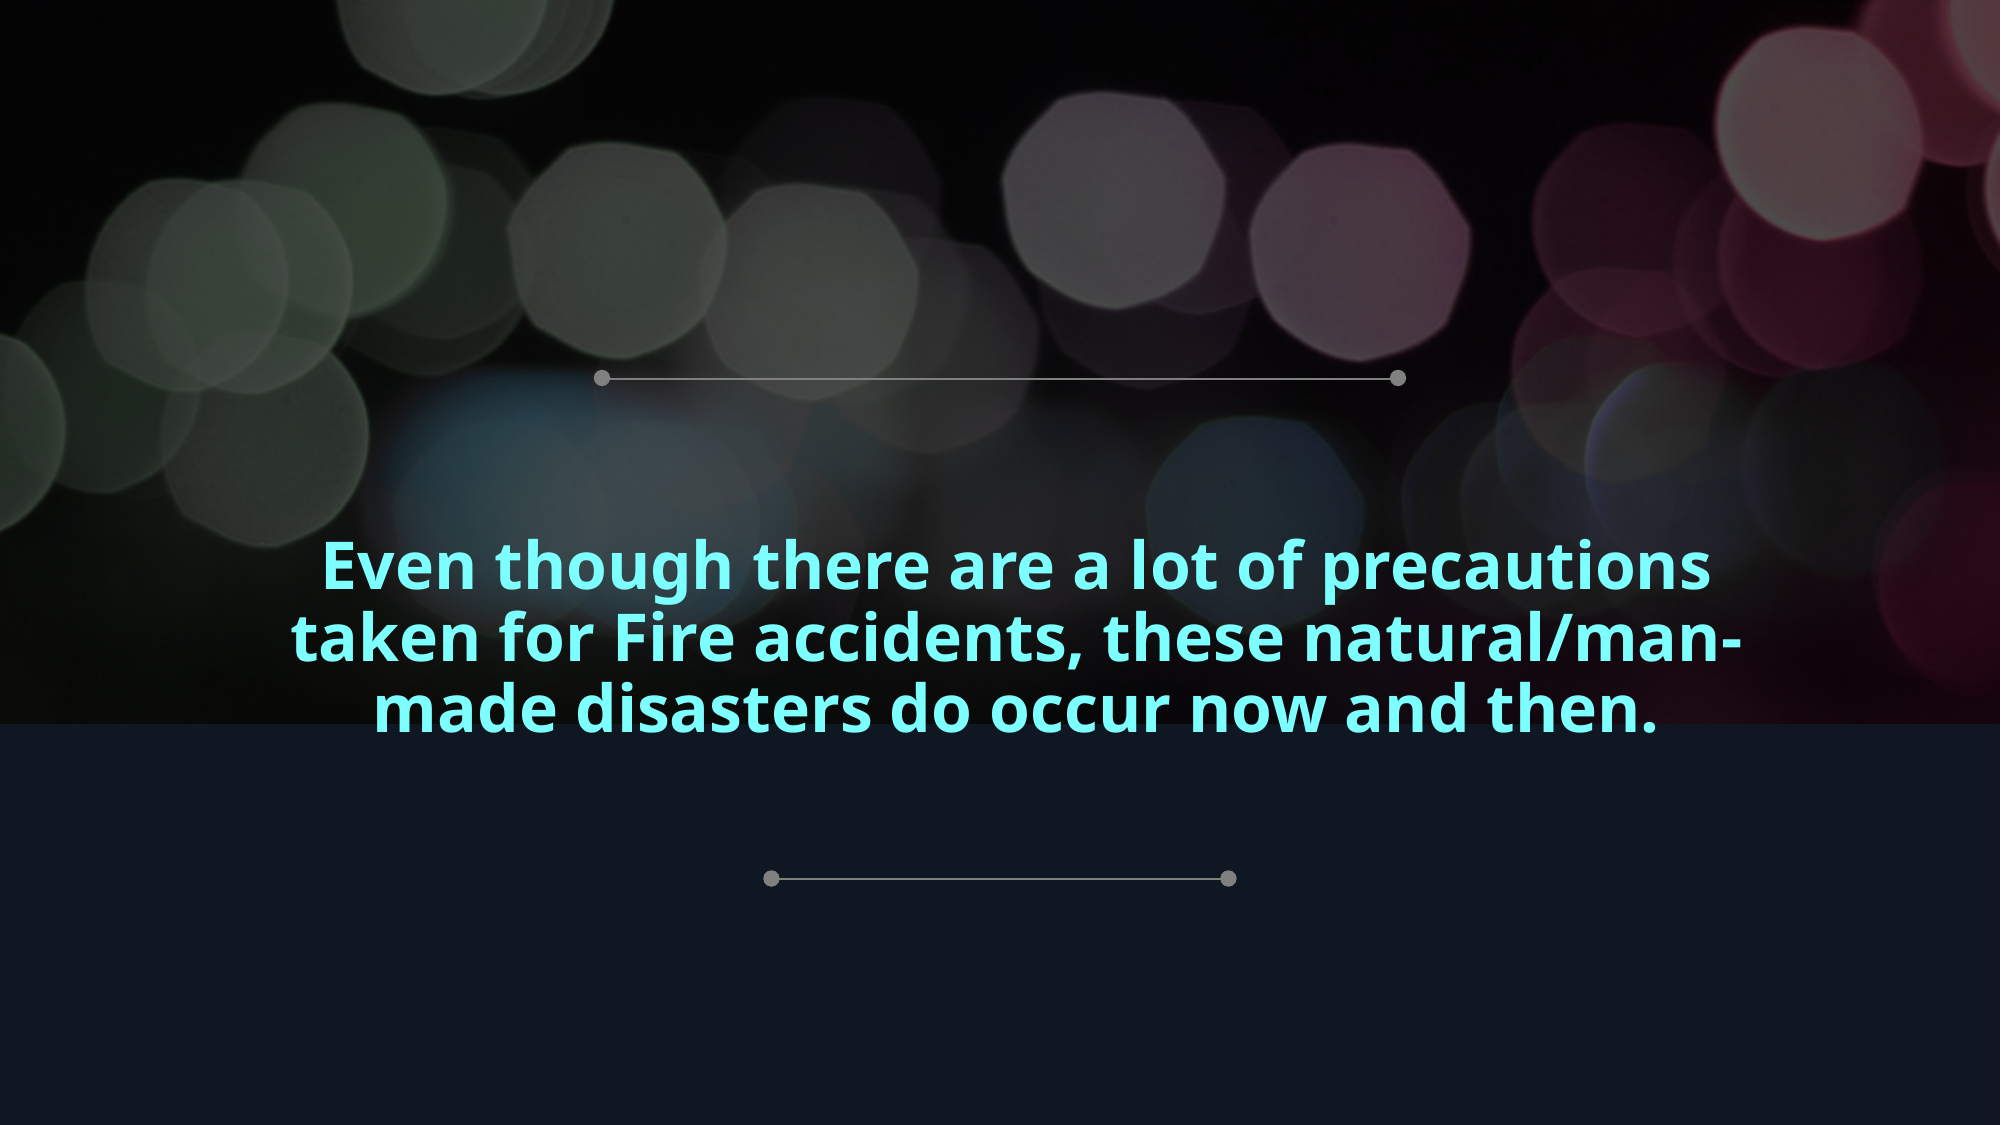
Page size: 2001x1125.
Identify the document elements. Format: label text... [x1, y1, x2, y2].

title Even though there are a lot of precautions taken for Fire accidents, these natural/man-made disasters do occur now and then. [266, 461, 1767, 755]
picture [0, 0, 2000, 724]
